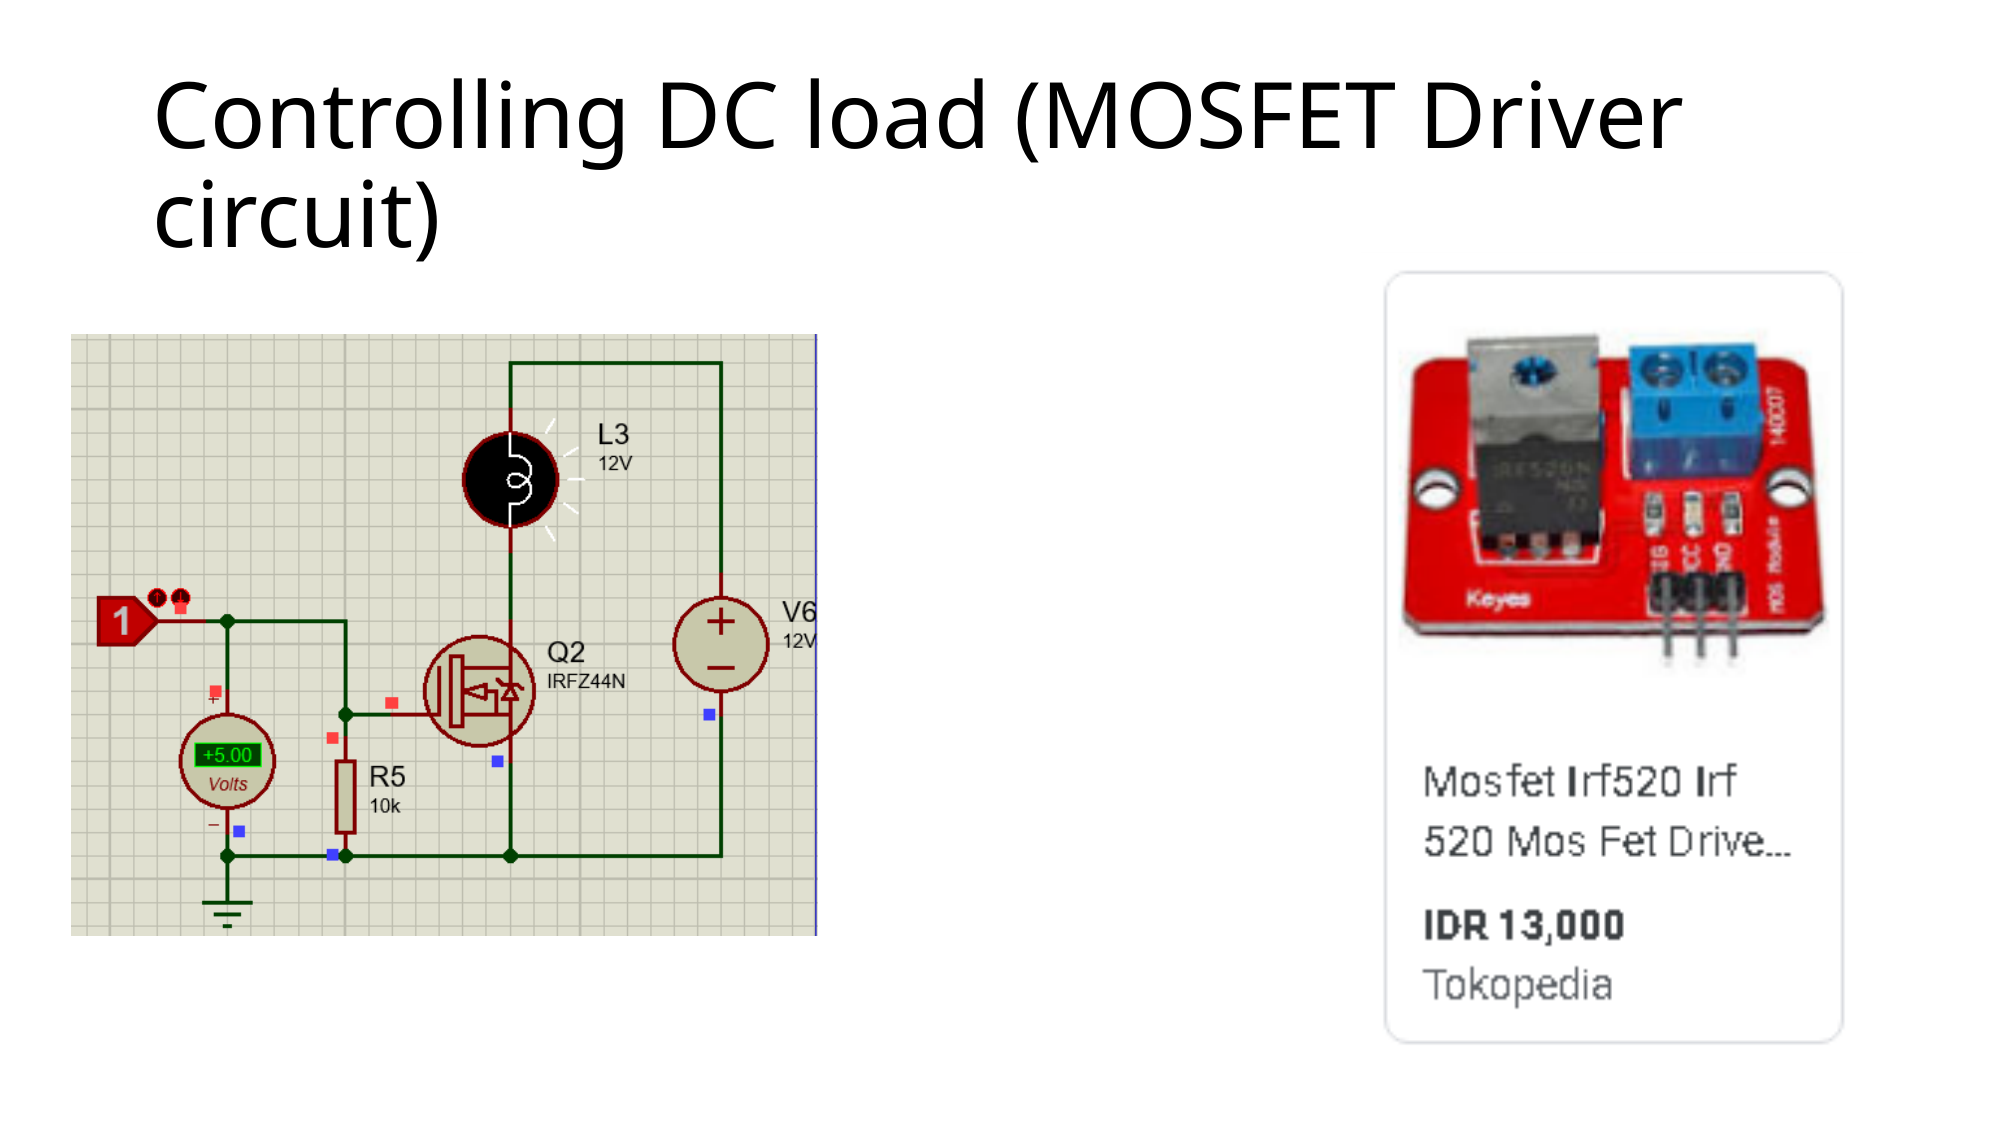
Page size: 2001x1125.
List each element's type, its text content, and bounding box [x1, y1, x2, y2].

title Controlling DC load (MOSFET Driver circuit) [137, 59, 1863, 278]
picture [71, 334, 818, 936]
picture [1361, 251, 1863, 1066]
